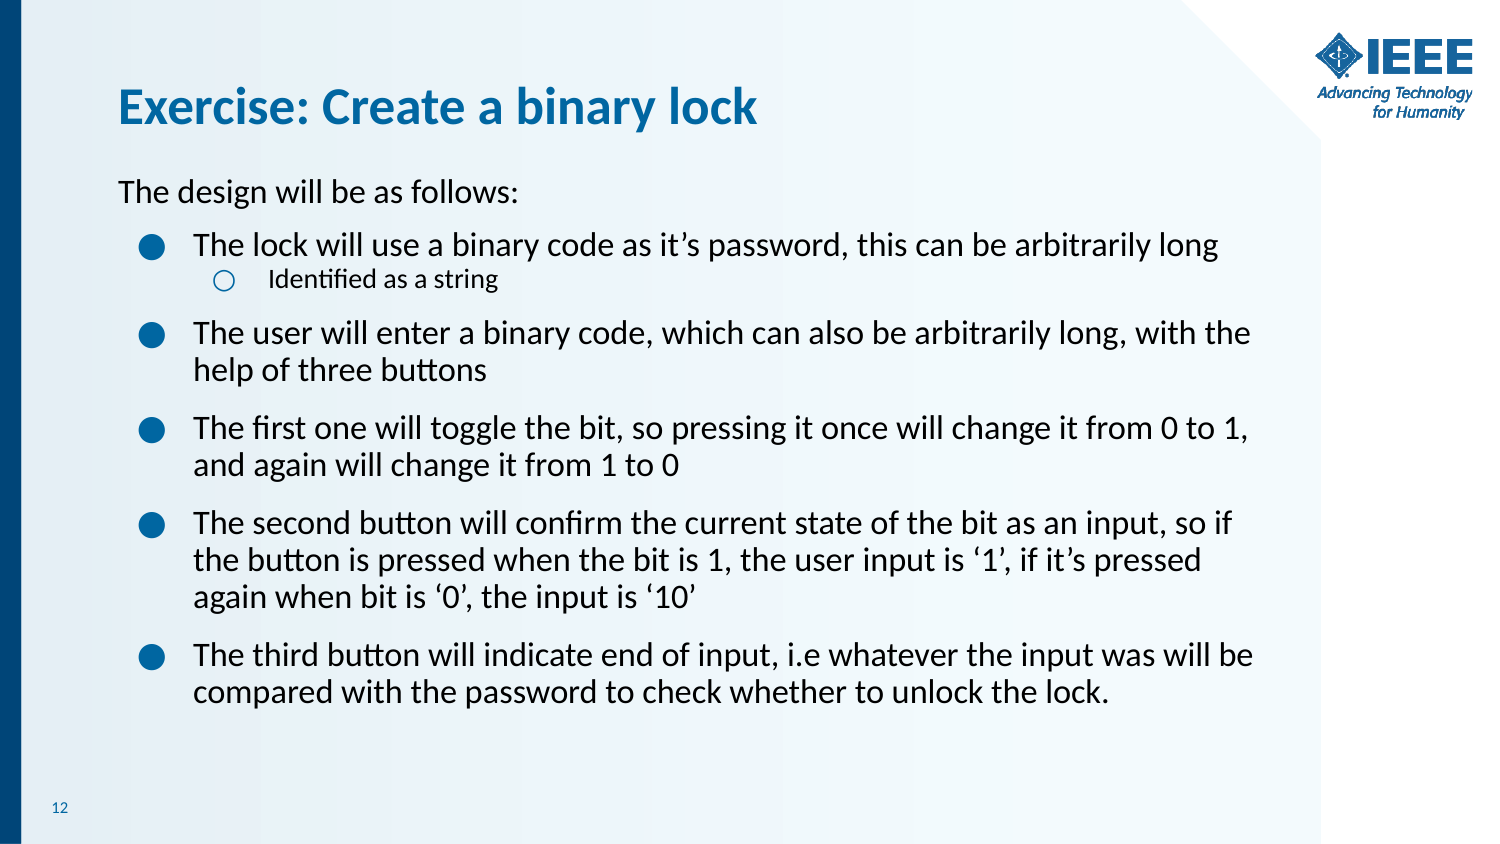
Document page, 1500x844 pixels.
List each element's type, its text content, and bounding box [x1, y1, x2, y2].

title Exercise: Create a binary lock [103, 43, 1192, 144]
slide_number ‹#› [36, 784, 88, 830]
picture [1315, 32, 1473, 120]
list The design will be as follows: The lock will use a binary code as it’s password, this can be arbitrarily long Identified as a string The user will enter a binary code, which can also be arbitrarily long, with the help of three buttons The first one will toggle the bit, so pressing it once will change it from 0 to 1, and again will change it from 1 to 0 The second button will confirm the current state of the bit as an input, so if the button is pressed when the bit is 1, the user input is ‘1’, if it’s pressed again when bit is ‘0’, the input is ‘10’ The third button will indicate end of input, i.e whatever the input was will be compared with the password to check whether to unlock the lock. [103, 166, 1283, 739]
